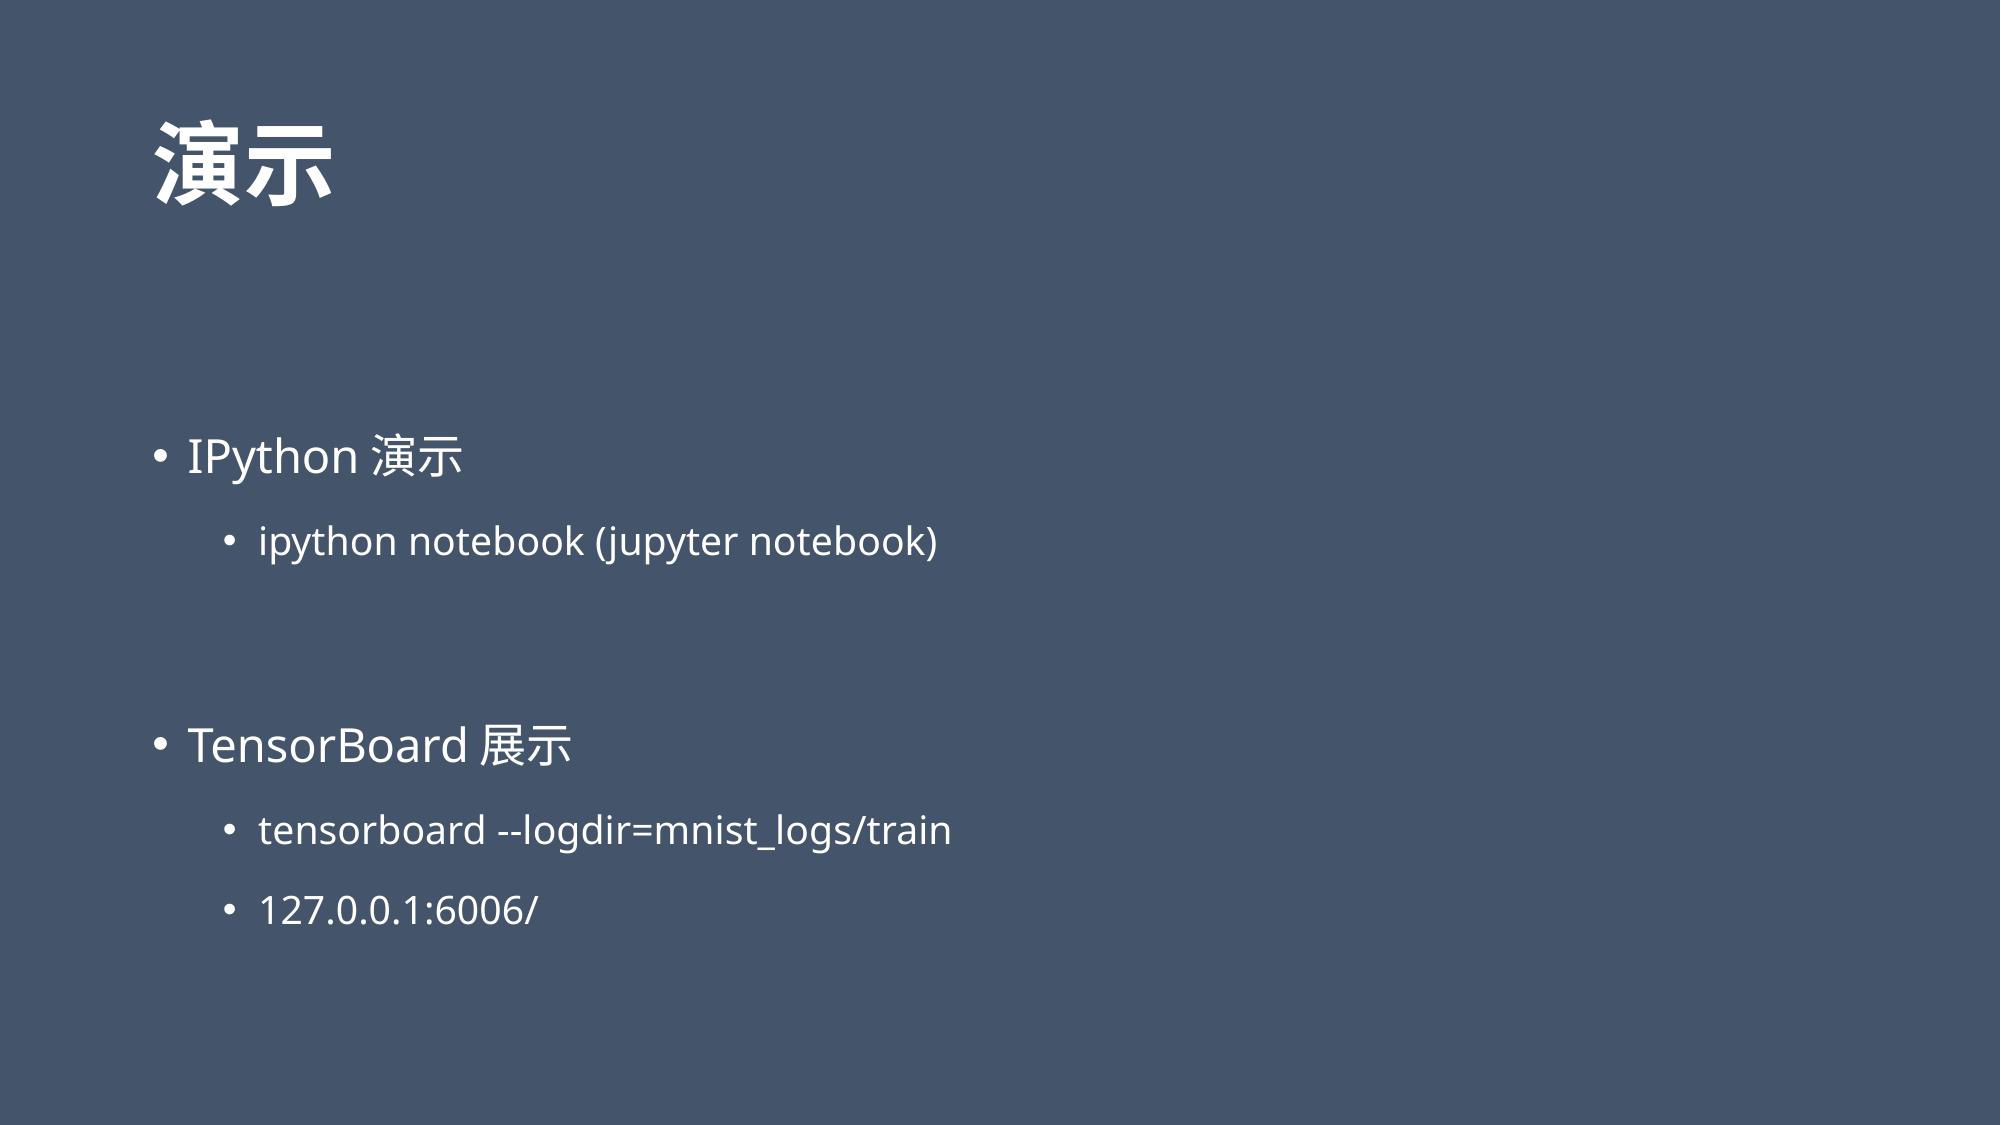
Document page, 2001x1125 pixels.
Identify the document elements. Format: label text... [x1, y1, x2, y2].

list IPython演示 ipython notebook (jupyter notebook) TensorBoard展示 tensorboard --logdir=mnist_logs/train 127.0.0.1:6006/ [137, 391, 1822, 942]
title 演示 [137, 59, 1863, 278]
